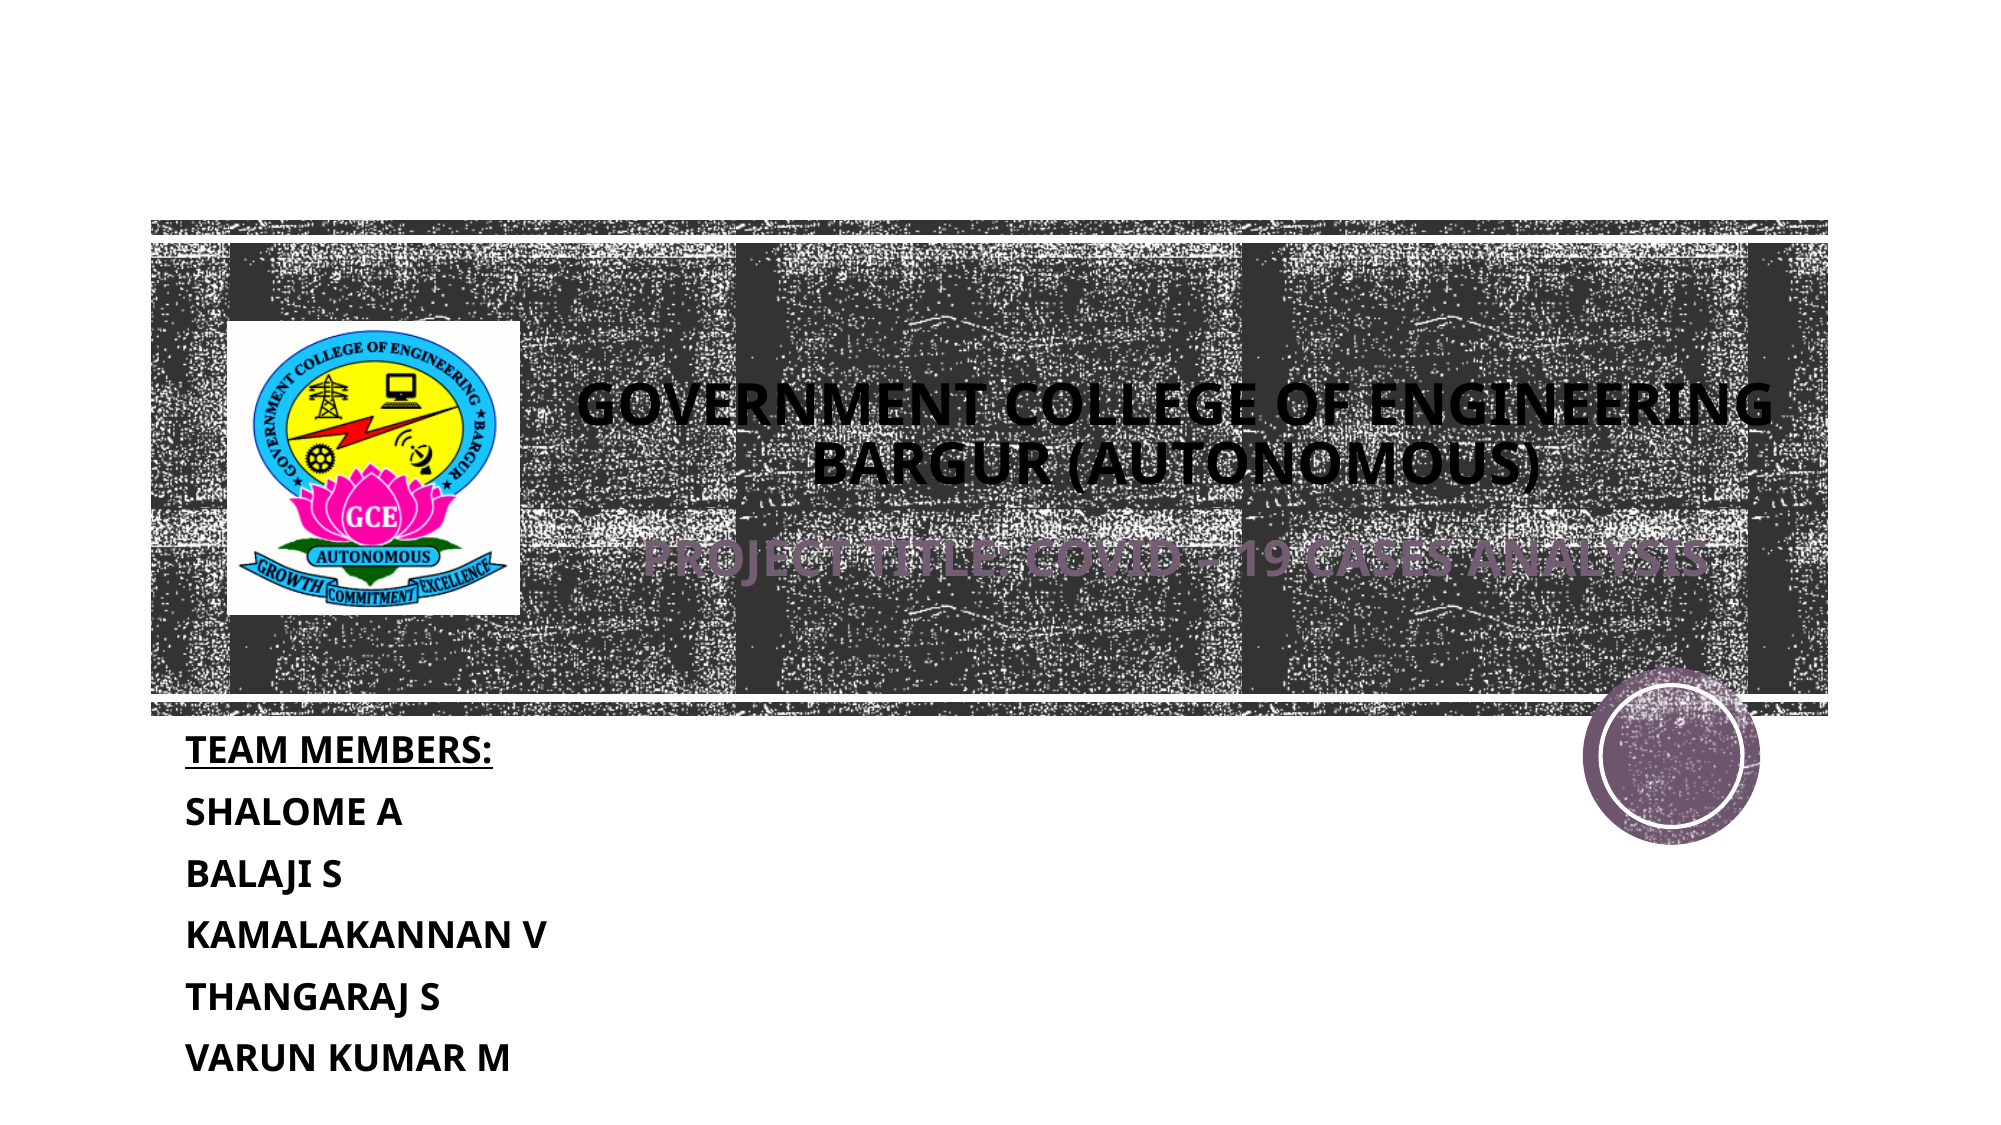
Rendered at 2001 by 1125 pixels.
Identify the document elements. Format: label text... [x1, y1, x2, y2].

picture [227, 321, 520, 615]
text_box TEAM MEMBERS: SHALOME A BALAJI S KAMALAKANNAN V THANGARAJ S VARUN KUMAR M [170, 718, 769, 1125]
title GOVERNMENT COLLEGE OF ENGINEERING BARGUR (AUTONOMOUS) [528, 347, 1823, 527]
subtitle PROJECT TITLE: COVID – 19 CASES ANALYSIS [541, 526, 1810, 632]
